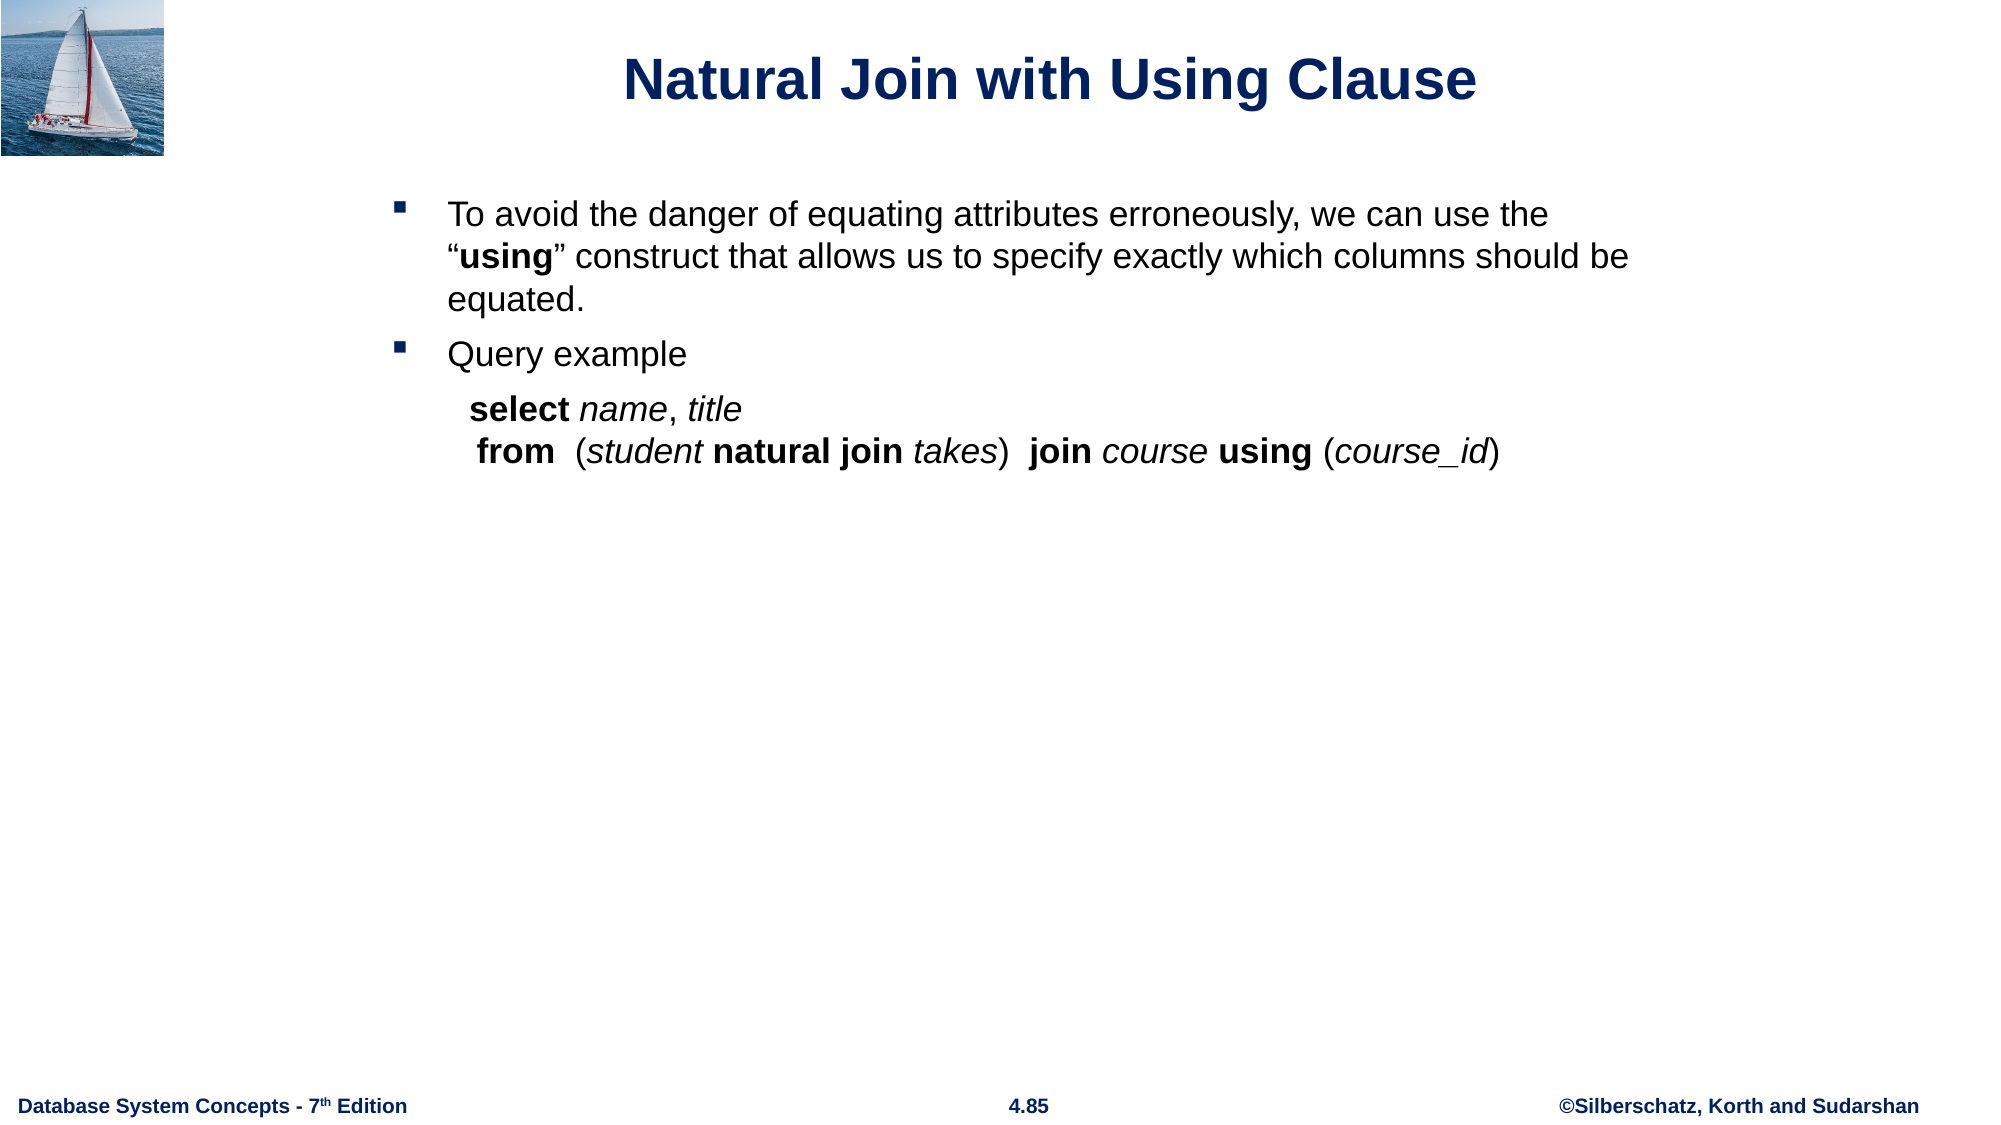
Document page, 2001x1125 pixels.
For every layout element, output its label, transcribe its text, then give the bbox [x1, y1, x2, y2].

list To avoid the danger of equating attributes erroneously, we can use the “using” construct that allows us to specify exactly which columns should be equated. Query example select name, title from (student natural join takes) join course using (course_id) [376, 183, 1647, 678]
picture [1, 0, 164, 156]
title Natural Join with Using Clause [167, 18, 1935, 120]
